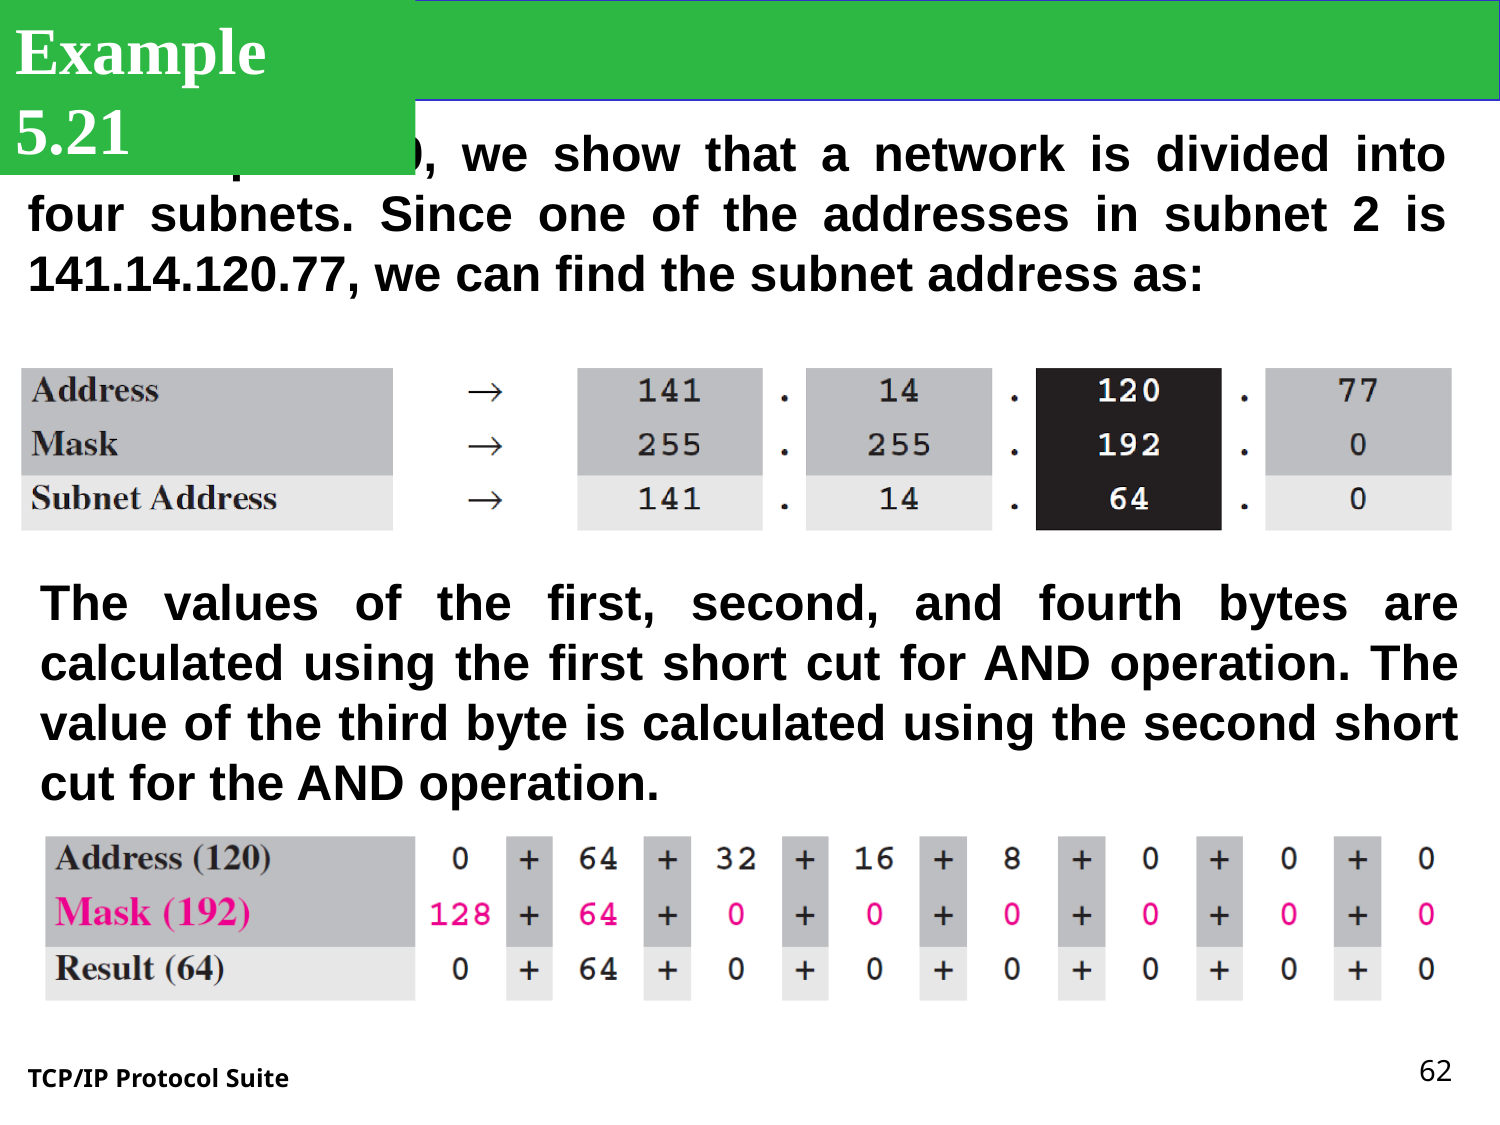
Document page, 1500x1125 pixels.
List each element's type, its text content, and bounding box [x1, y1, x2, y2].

picture [33, 824, 1463, 1013]
text_box ‹#› [1155, 1024, 1468, 1100]
text_box TCP/IP Protocol Suite [12, 1024, 488, 1100]
text_box In Example 5.19, we show that a network is divided into four subnets. Since one of the addresses in subnet 2 is 141.14.120.77, we can find the subnet address as: [12, 114, 1463, 310]
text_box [0, 0, 1500, 101]
text_box The values of the first, second, and fourth bytes are calculated using the first short cut for AND operation. The value of the third byte is calculated using the second short cut for the AND operation. [24, 562, 1475, 818]
picture [12, 349, 1468, 547]
